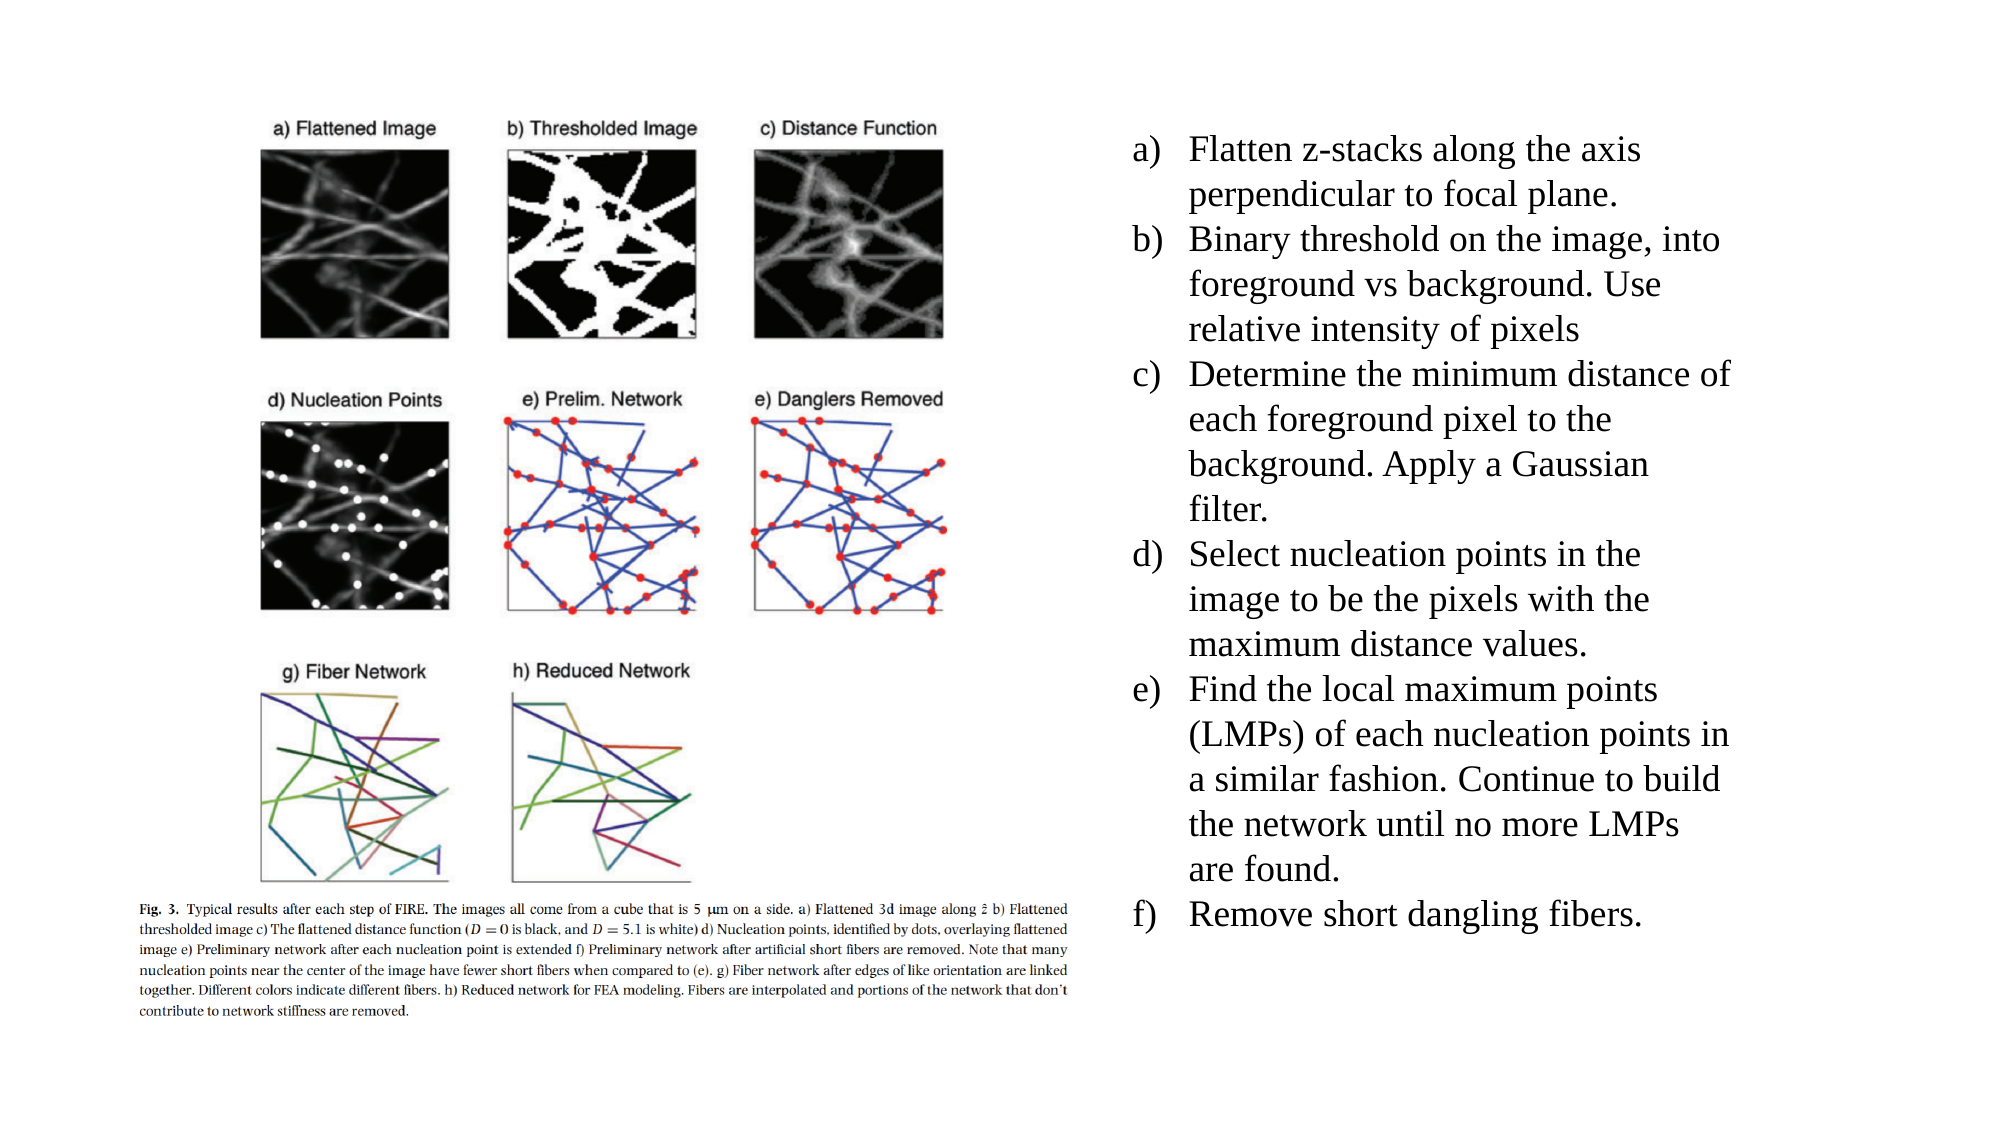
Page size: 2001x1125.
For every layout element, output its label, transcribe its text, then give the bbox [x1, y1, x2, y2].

text_box Flatten z-stacks along the axis perpendicular to focal plane. Binary threshold on the image, into foreground vs background. Use relative intensity of pixels Determine the minimum distance of each foreground pixel to the background. Apply a Gaussian filter. Select nucleation points in the image to be the pixels with the maximum distance values. Find the local maximum points (LMPs) of each nucleation points in a similar fashion. Continue to build the network until no more LMPs are found. Remove short dangling fibers. [1117, 116, 1751, 987]
picture [110, 95, 1088, 1030]
